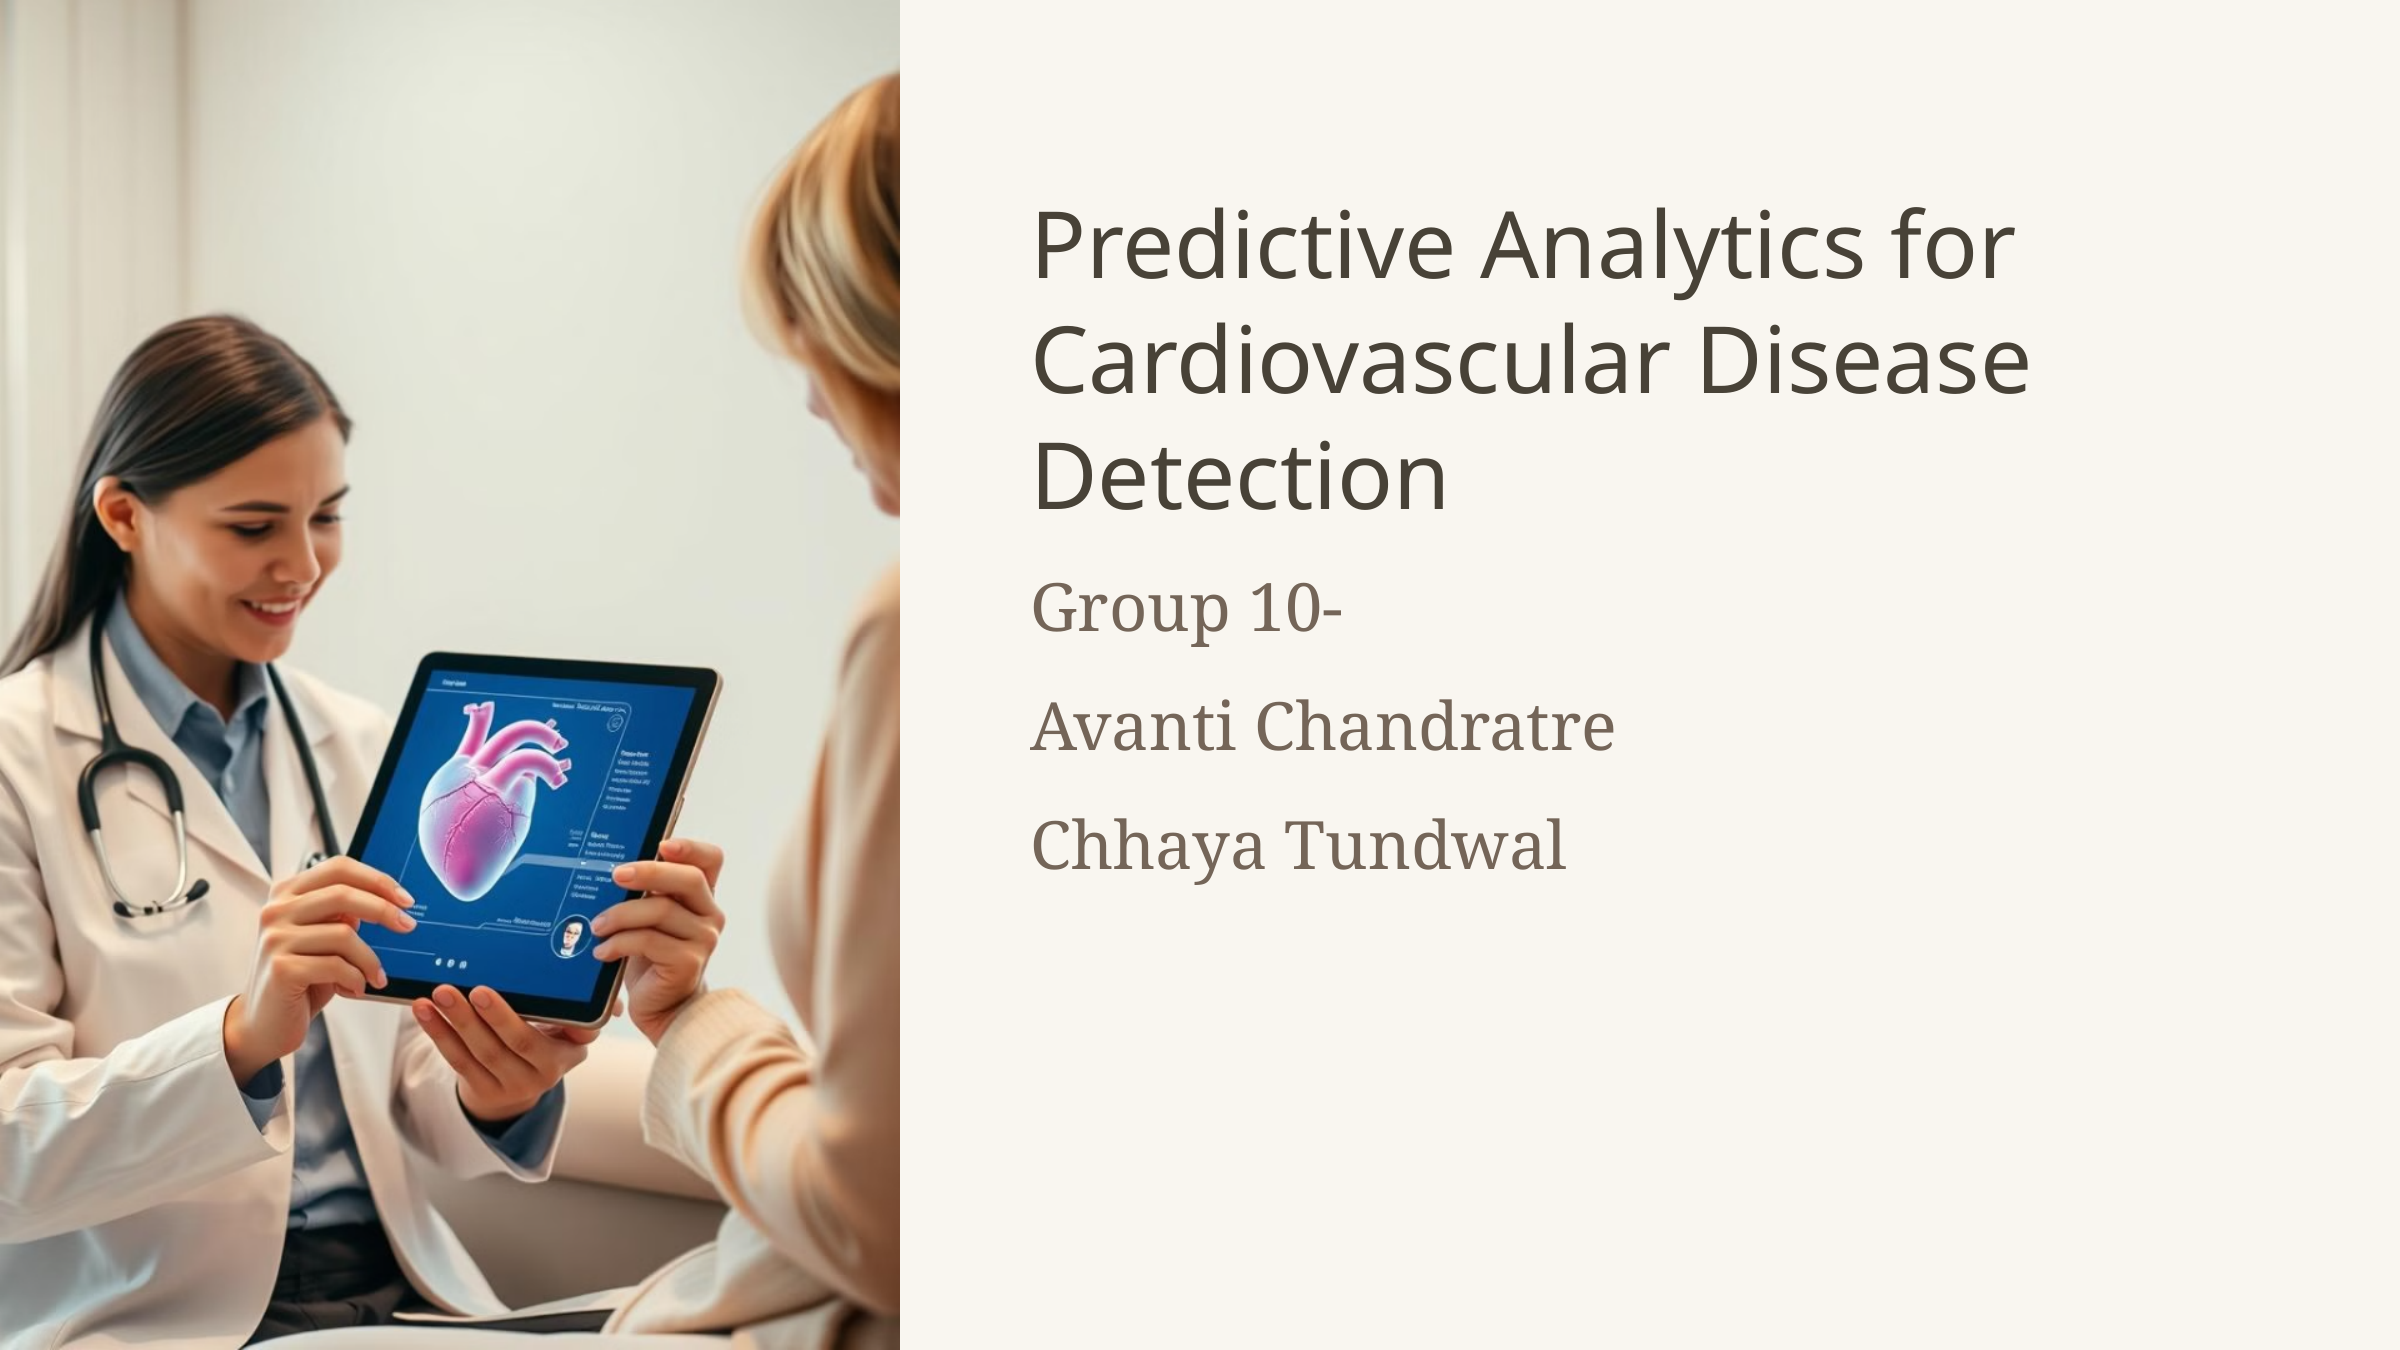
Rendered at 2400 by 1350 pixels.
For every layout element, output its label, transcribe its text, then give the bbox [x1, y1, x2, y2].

picture [0, 0, 900, 1350]
text_box Group 10- Avanti Chandratre Chhaya Tundwal [1030, 585, 2270, 1062]
text_box Predictive Analytics for Cardiovascular Disease Detection [1030, 181, 2270, 530]
